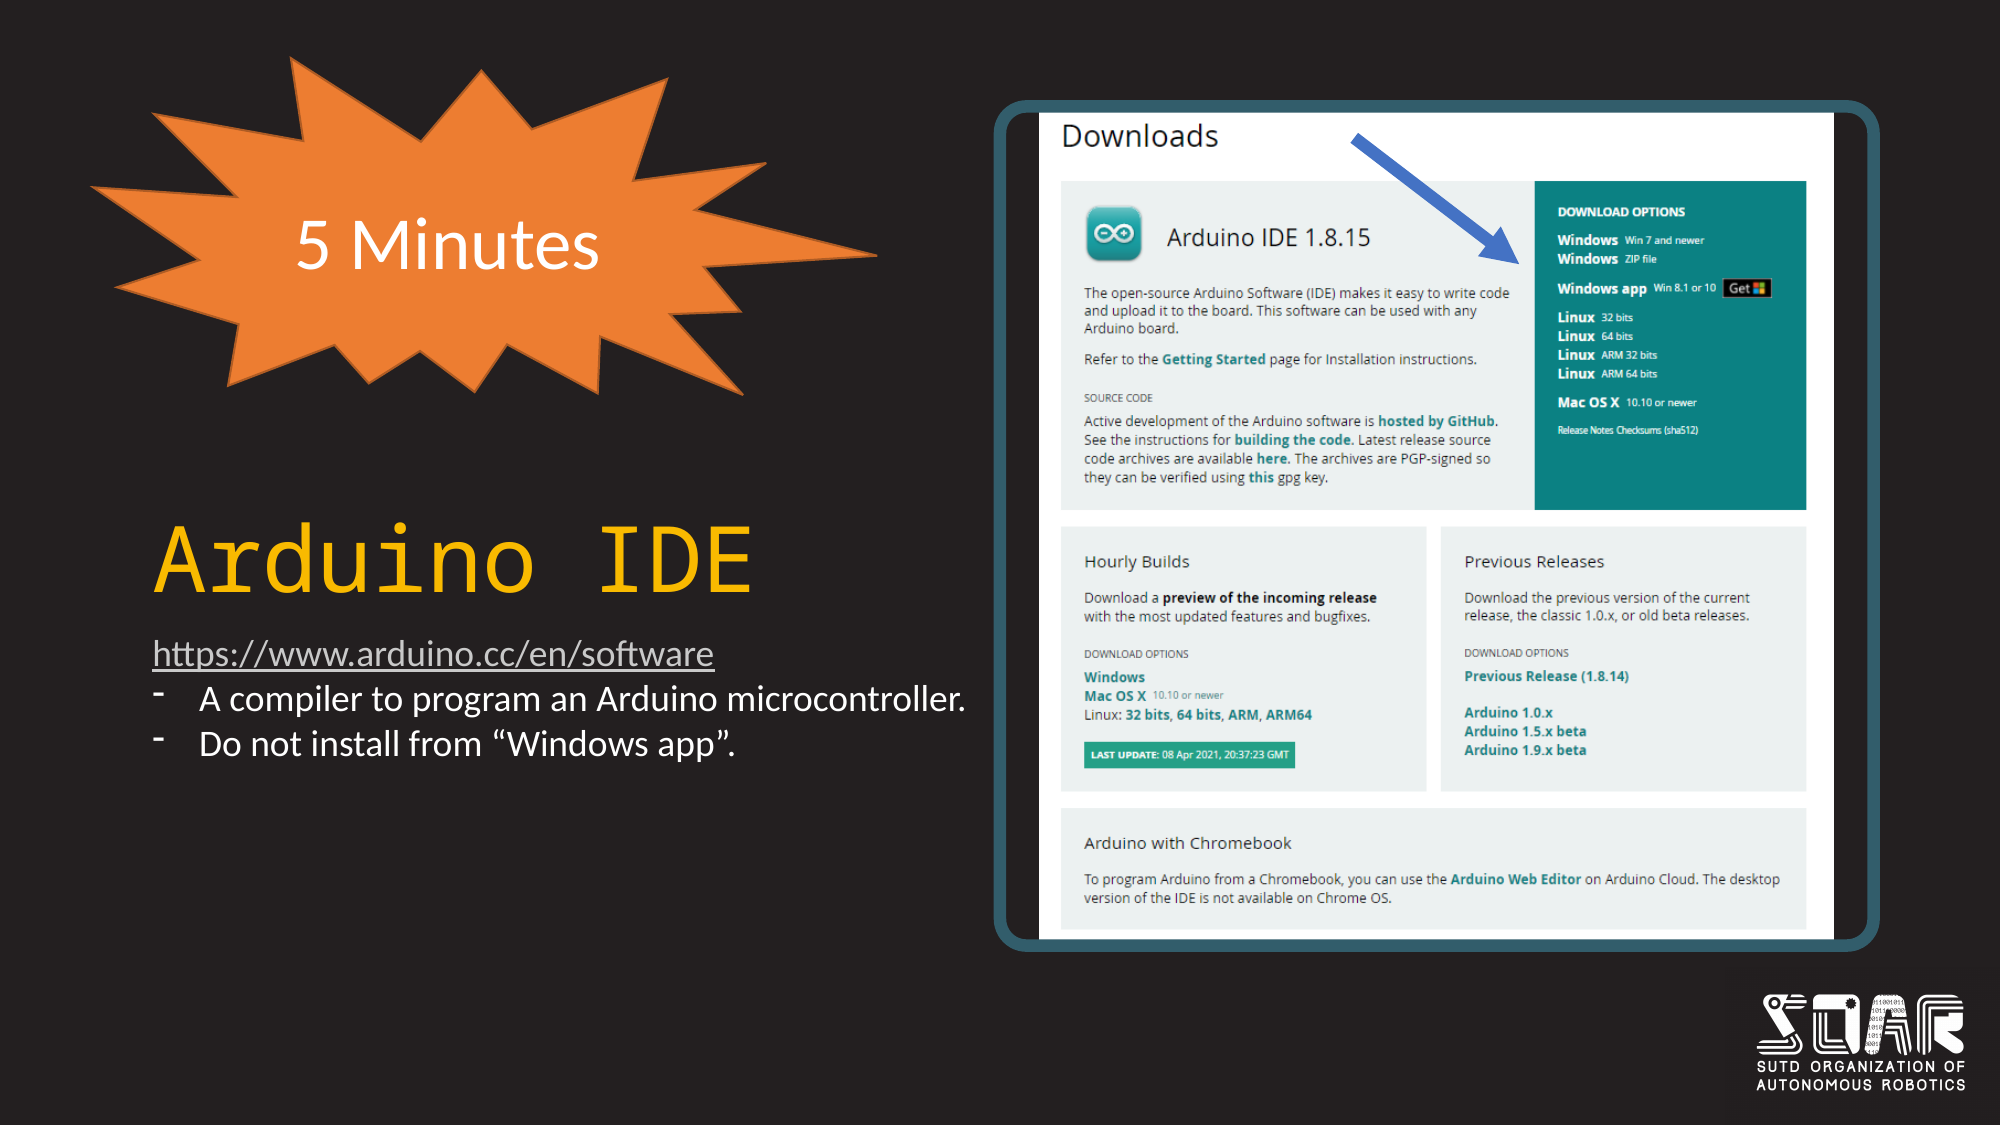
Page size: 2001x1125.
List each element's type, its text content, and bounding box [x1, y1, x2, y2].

picture [1039, 106, 1834, 945]
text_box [1354, 137, 1520, 265]
text_box [998, 105, 1875, 947]
text_box [89, 56, 878, 396]
text_box https://www.arduino.cc/en/software A compiler to program an Arduino microcontroller. Do not install from “Windows app”. [137, 621, 998, 772]
title Arduino IDE [137, 472, 932, 621]
text_box 5 Minutes [280, 187, 634, 292]
picture [1725, 967, 2000, 1125]
